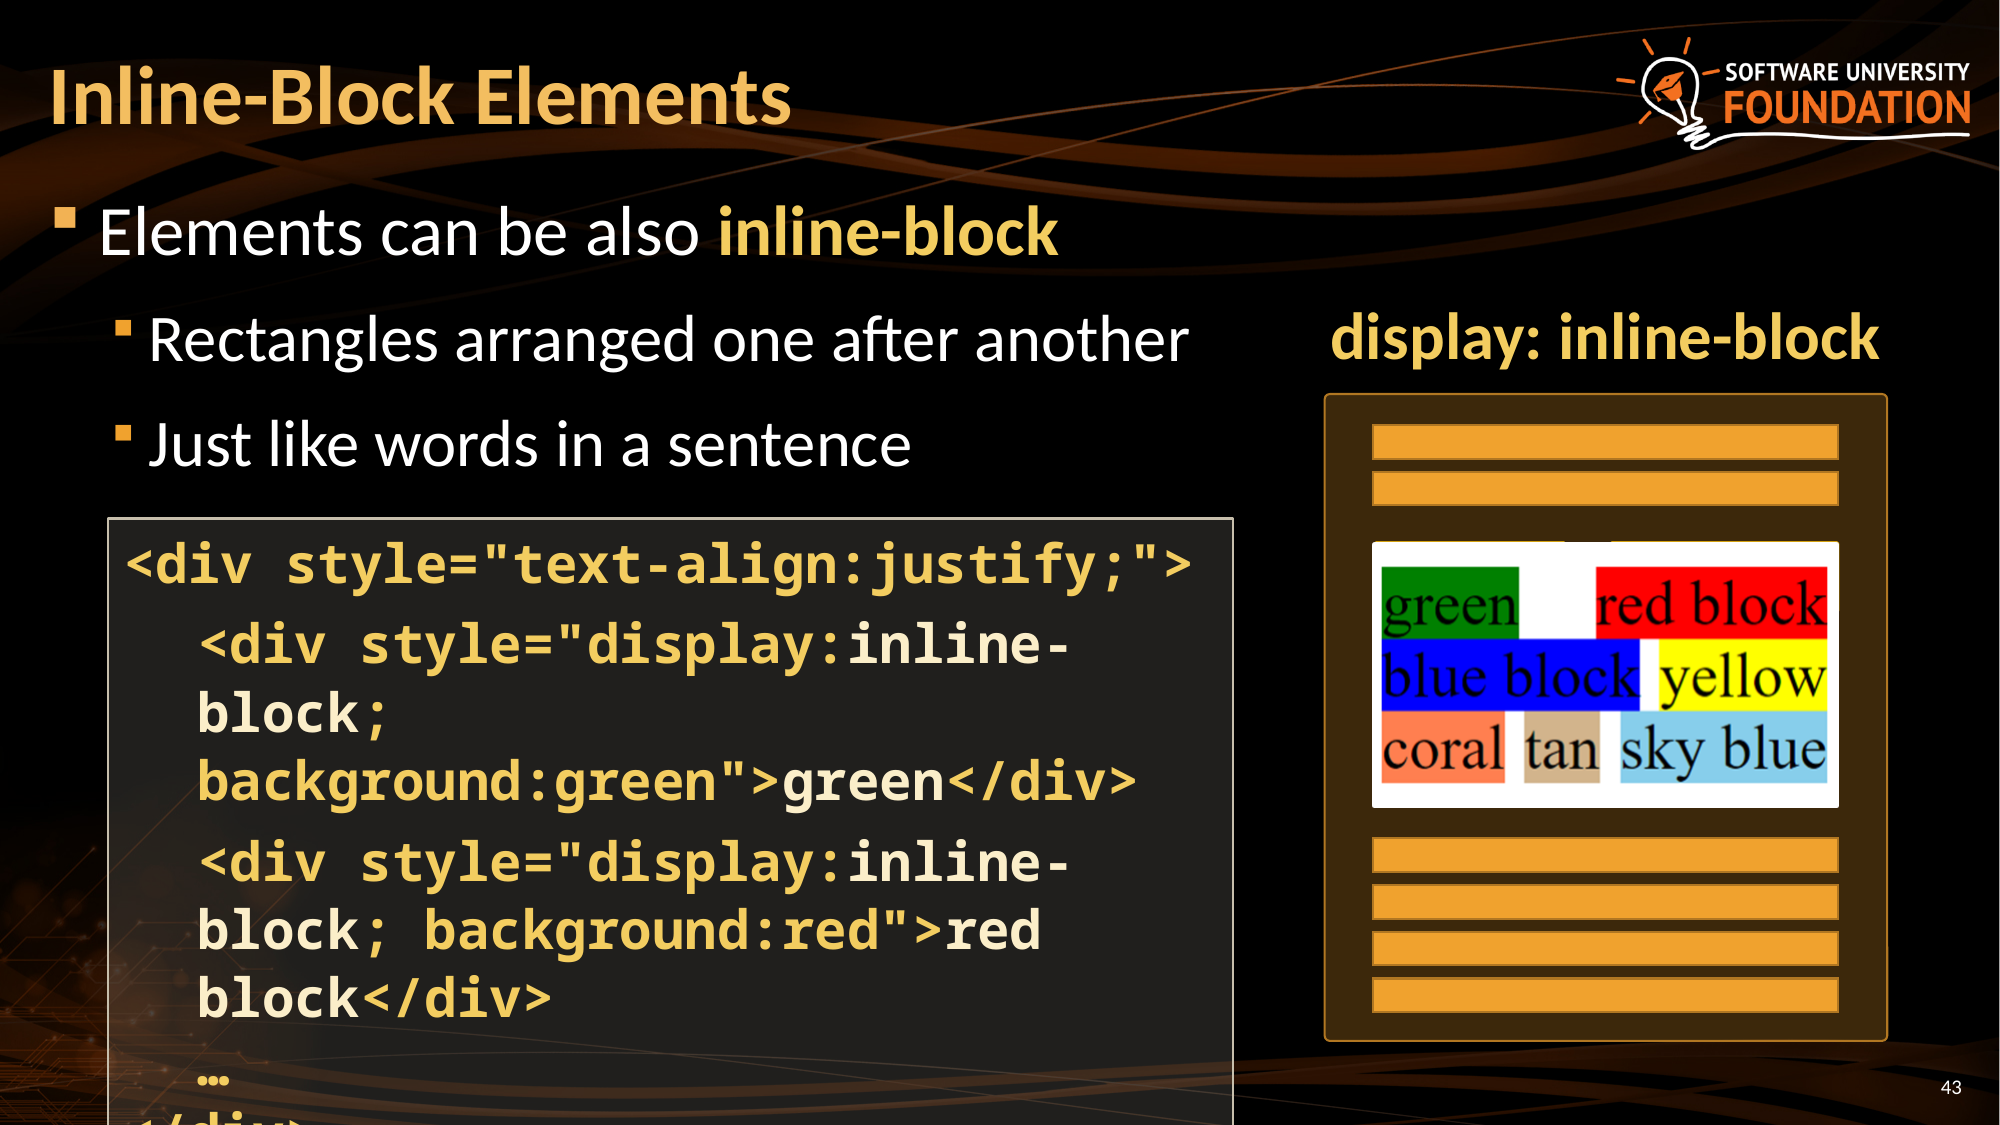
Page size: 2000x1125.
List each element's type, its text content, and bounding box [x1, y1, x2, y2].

picture [0, 0, 2000, 1125]
text_box [1372, 977, 1839, 1013]
text_box display: inline-block [1287, 285, 1925, 380]
text_box [1372, 471, 1839, 506]
text_box <div style="text-align:justify;"> <div style="display:inline-block; background:green">green</div> <div style="display:inline-block; background:red">red block</div> … </div> [108, 518, 1234, 1125]
title Inline-Block Elements [30, 6, 1602, 189]
picture [1372, 542, 1839, 808]
text_box [1372, 884, 1839, 920]
text_box [1372, 424, 1839, 460]
list Elements can be also inline-block Rectangles arranged one after another Just like words in a sentence [31, 178, 1968, 1093]
slide_number 43 [1897, 1093, 1968, 1103]
text_box [1372, 837, 1839, 873]
text_box [1372, 931, 1839, 966]
